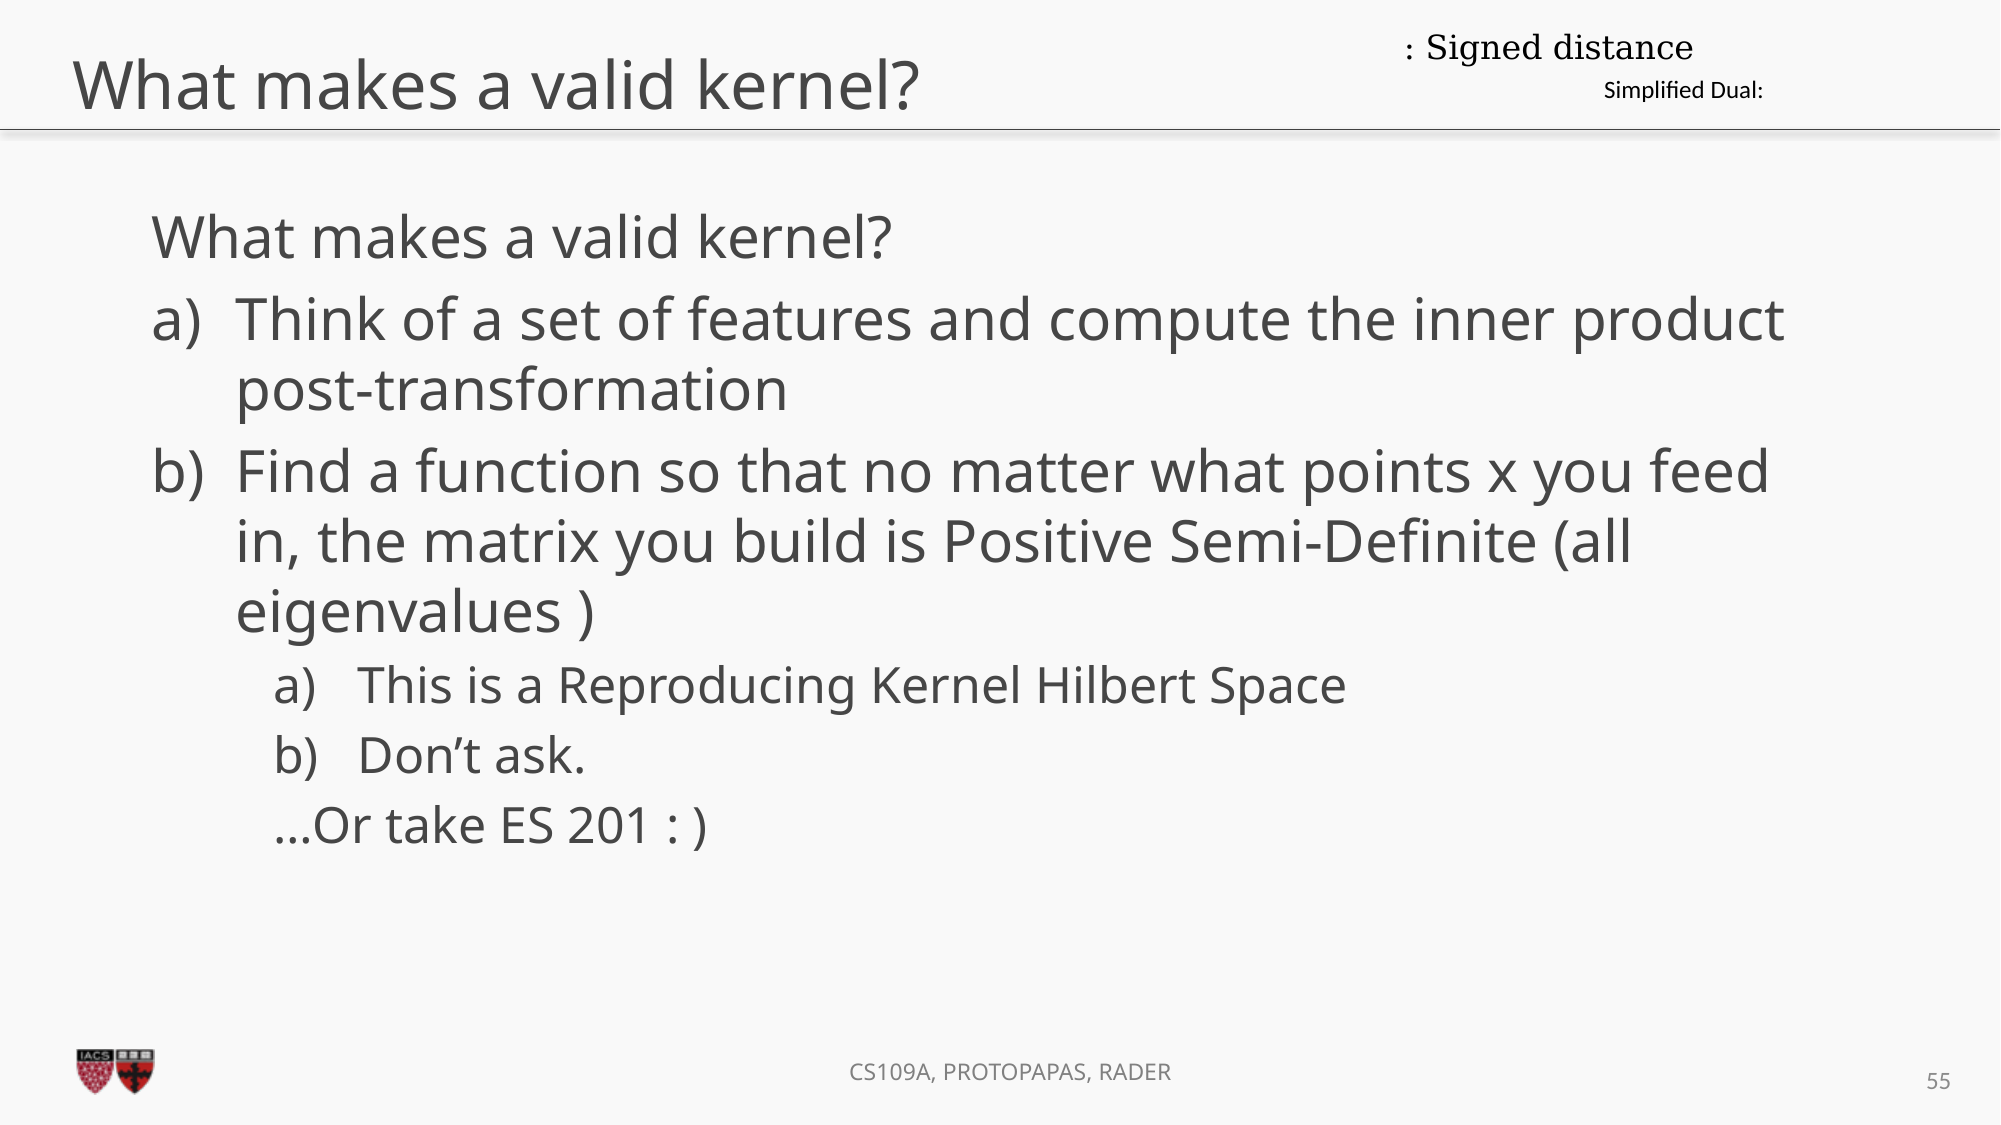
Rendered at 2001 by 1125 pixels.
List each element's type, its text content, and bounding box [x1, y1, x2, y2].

picture [75, 1049, 155, 1095]
slide_number 55 [1500, 1050, 1967, 1110]
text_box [1355, 18, 2000, 127]
title What makes a valid kernel? [57, 35, 1943, 162]
